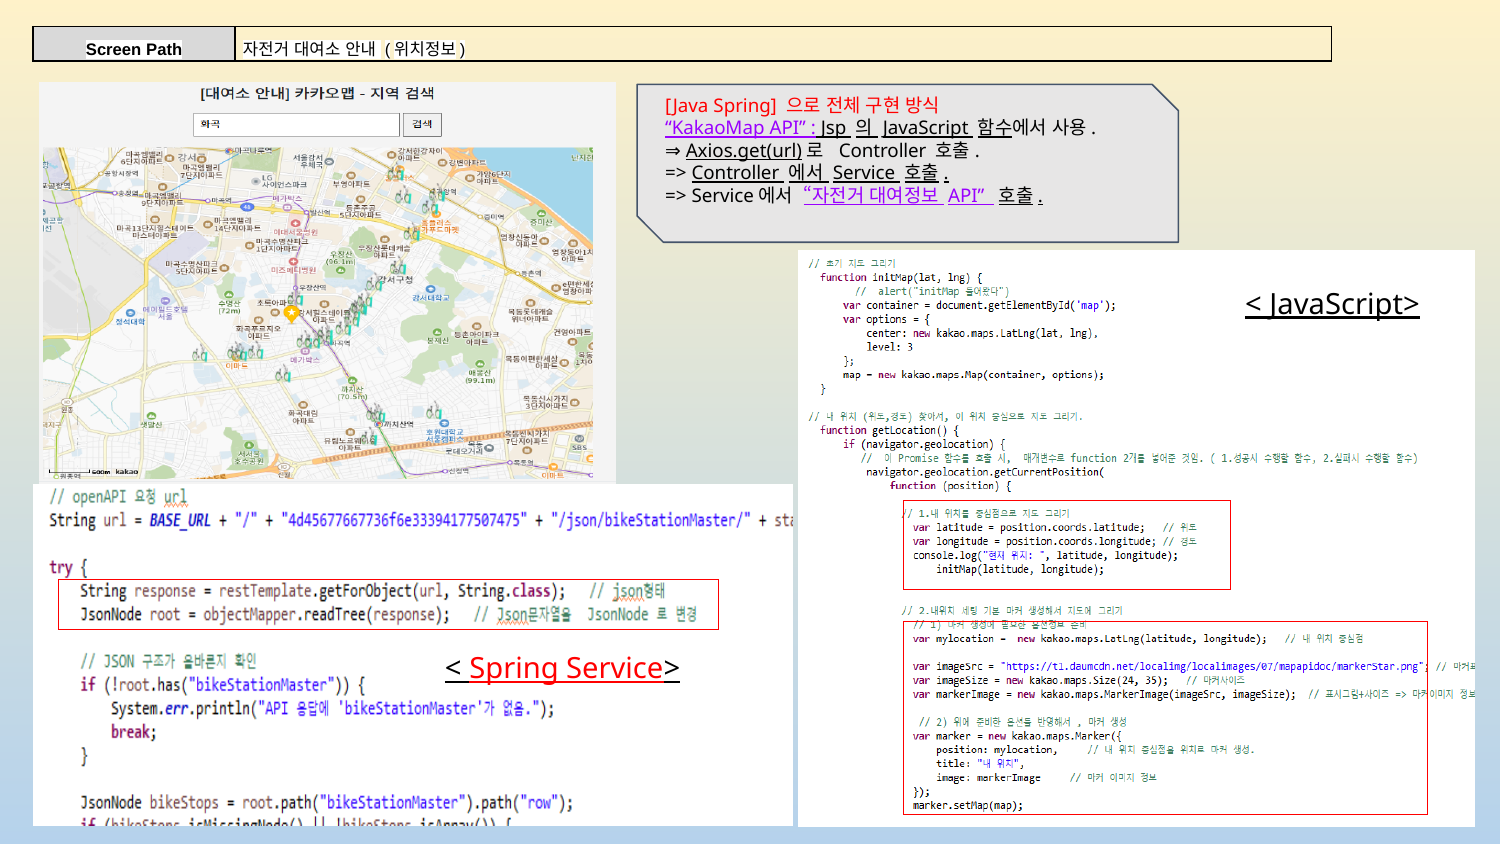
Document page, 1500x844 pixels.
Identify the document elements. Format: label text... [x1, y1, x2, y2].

text_box [Java Spring] 으로 전체 구현 방식 “KakaoMap API” : Jsp 의 JavaScript 함수에서 사용. ⇒ Axios.get(url)로 Controller 호출. => Controller 에서 Service 호출. => Service에서 “자전거 대여정보 API” 호출. [637, 84, 1179, 243]
picture [798, 250, 1476, 828]
table_header Screen Path [34, 27, 234, 60]
picture [32, 82, 793, 826]
table_header 자전거 대여소 안내 (위치정보) [236, 27, 1331, 60]
